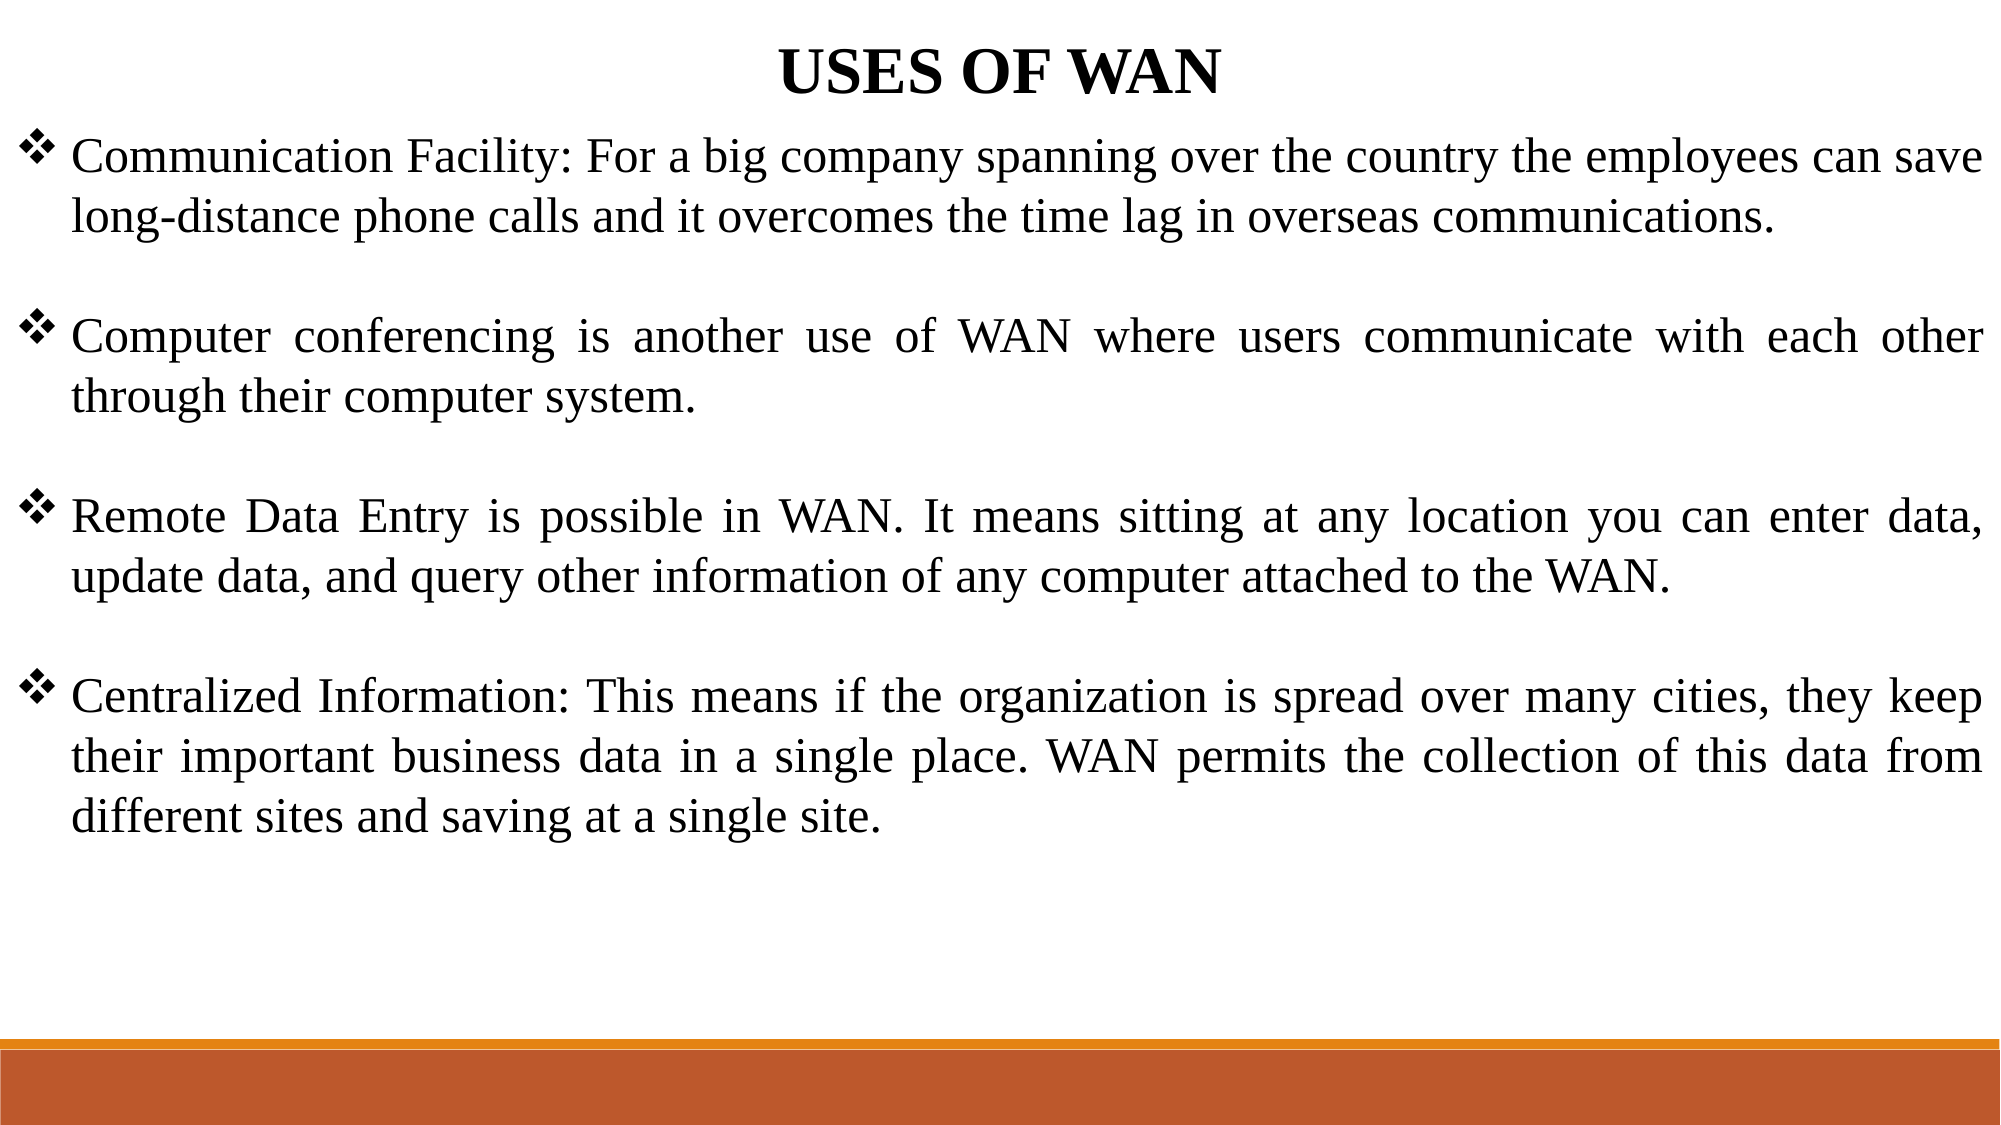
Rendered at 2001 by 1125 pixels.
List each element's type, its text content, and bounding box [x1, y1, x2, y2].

text_box USES OF WAN [0, 19, 2000, 115]
text_box Communication Facility: For a big company spanning over the country the employees can save long-distance phone calls and it overcomes the time lag in overseas communications. Computer conferencing is another use of WAN where users communicate with each other through their computer system. Remote Data Entry is possible in WAN. It means sitting at any location you can enter data, update data, and query other information of any computer attached to the WAN. Centralized Information: This means if the organization is spread over many cities, they keep their important business data in a single place. WAN permits the collection of this data from different sites and saving at a single site. [0, 115, 2000, 851]
